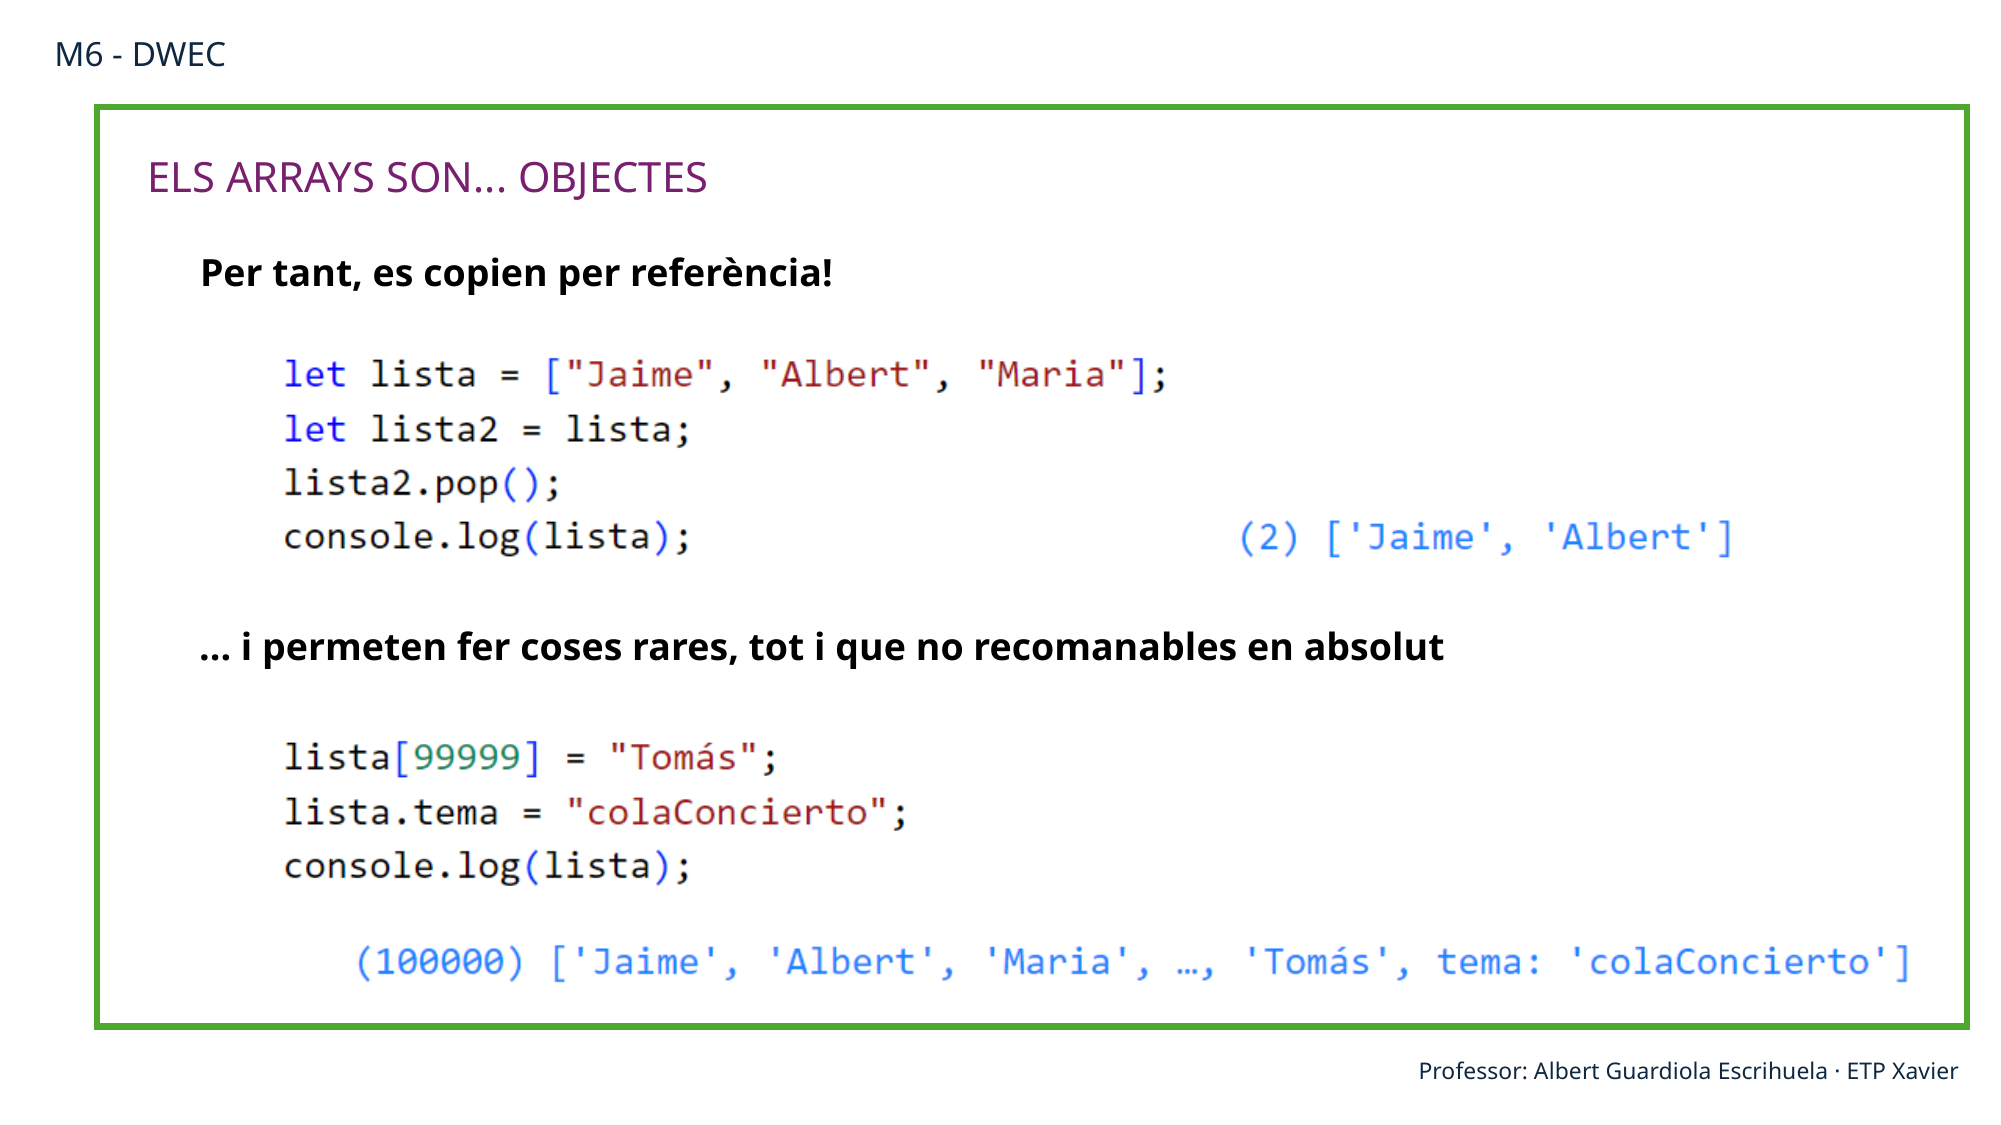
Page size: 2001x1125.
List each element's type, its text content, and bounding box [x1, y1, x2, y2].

subtitle Per tant, es copien per referència! [184, 246, 1310, 329]
picture [1224, 497, 1752, 575]
text_box ... i permeten fer coses rares, tot i que no recomanables en absolut [184, 610, 1706, 693]
picture [268, 710, 944, 909]
title M6 - DWEC [39, 6, 905, 105]
text_box [96, 106, 1969, 1028]
picture [344, 928, 1929, 996]
picture [266, 338, 1182, 566]
text_box Professor: Albert Guardiola Escrihuela · ETP Xavier [1365, 1046, 1980, 1098]
text_box ELS ARRAYS SON... OBJECTES [132, 130, 1881, 229]
